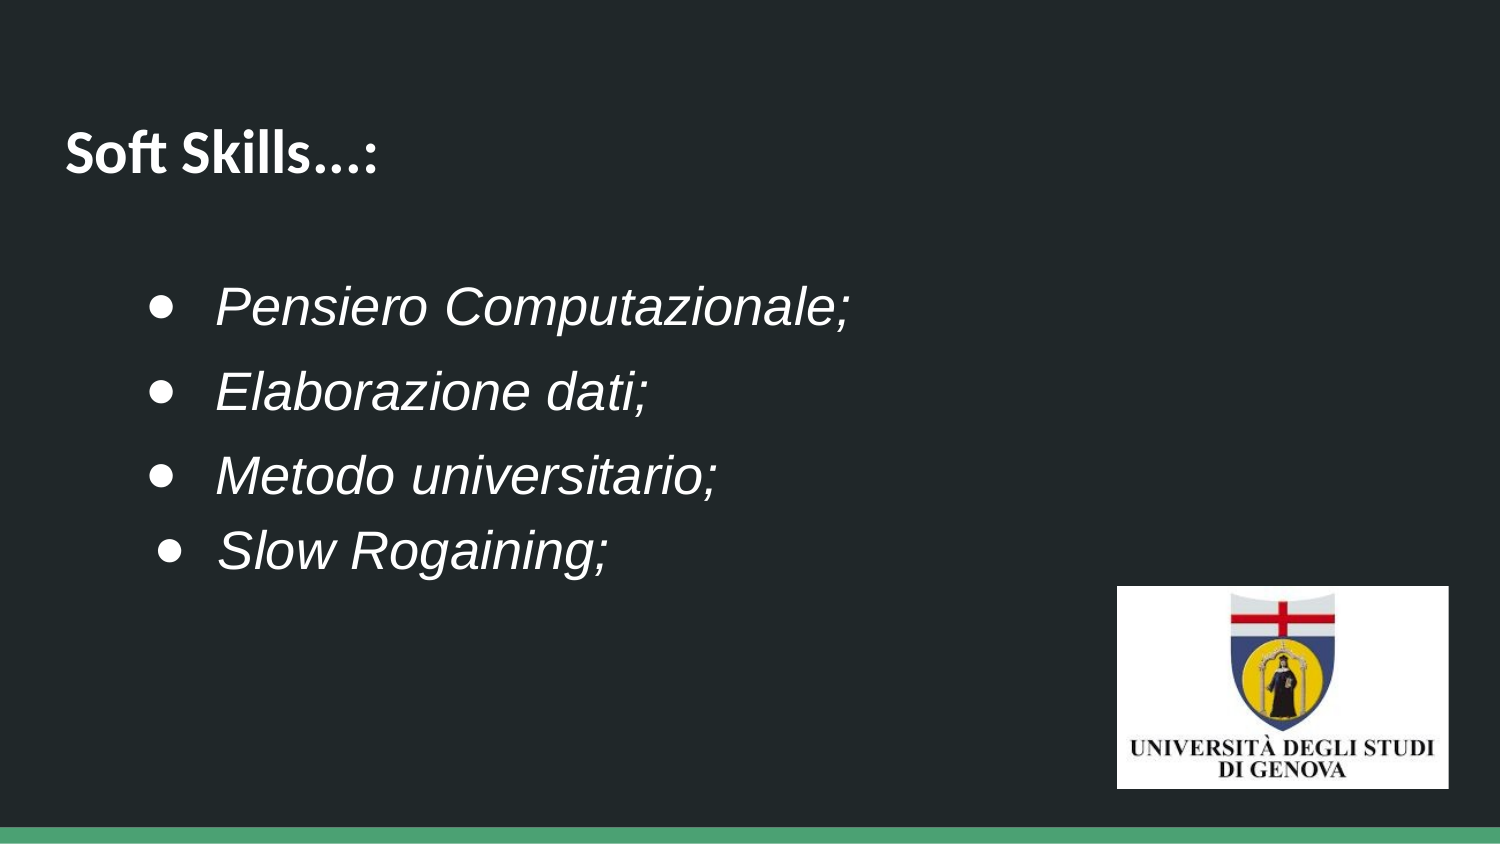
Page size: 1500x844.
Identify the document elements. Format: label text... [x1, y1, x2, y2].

text_box Pensiero Computazionale; Elaborazione dati; Metodo universitario; Slow Rogaining; [142, 249, 1050, 704]
title Soft Skills...: [63, 109, 411, 189]
text_box [1117, 586, 1449, 789]
